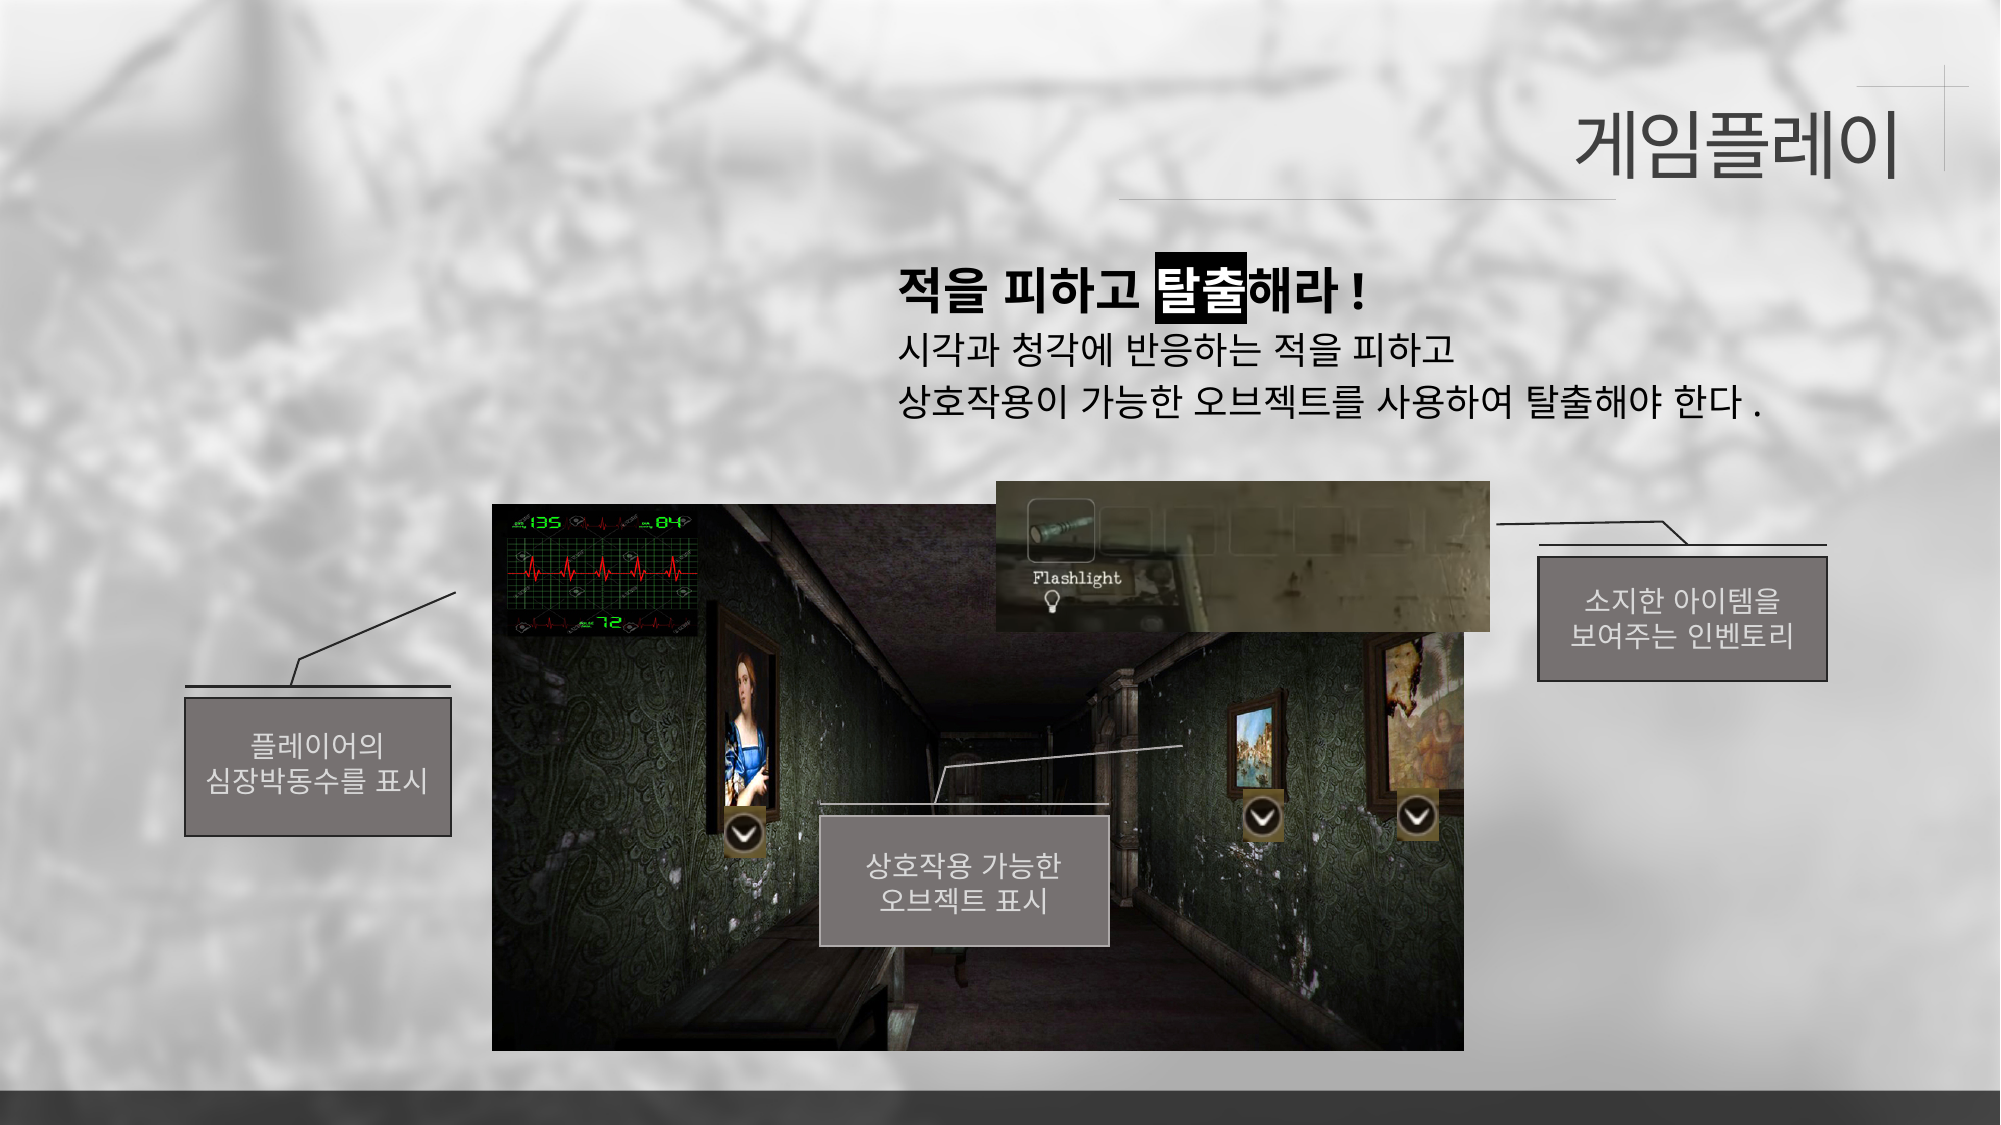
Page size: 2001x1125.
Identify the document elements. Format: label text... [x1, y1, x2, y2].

text_box [184, 697, 452, 721]
text_box 플레이어의 심장박동수를 표시 [135, 721, 492, 806]
text_box [184, 806, 452, 837]
picture [0, 0, 2000, 1125]
text_box 게임플레이 [1557, 91, 1920, 196]
text_box 소지한 아이템을 보여주는 인벤토리 [1500, 575, 1866, 661]
text_box [1537, 661, 1828, 682]
text_box [1537, 556, 1828, 575]
text_box [185, 591, 457, 688]
text_box 적을 피하고 탈출해라! 시각과 청각에 반응하는 적을 피하고 상호작용이 가능한 오브젝트를 사용하여 탈출해야 한다. [882, 260, 1886, 432]
text_box [1496, 520, 1828, 546]
